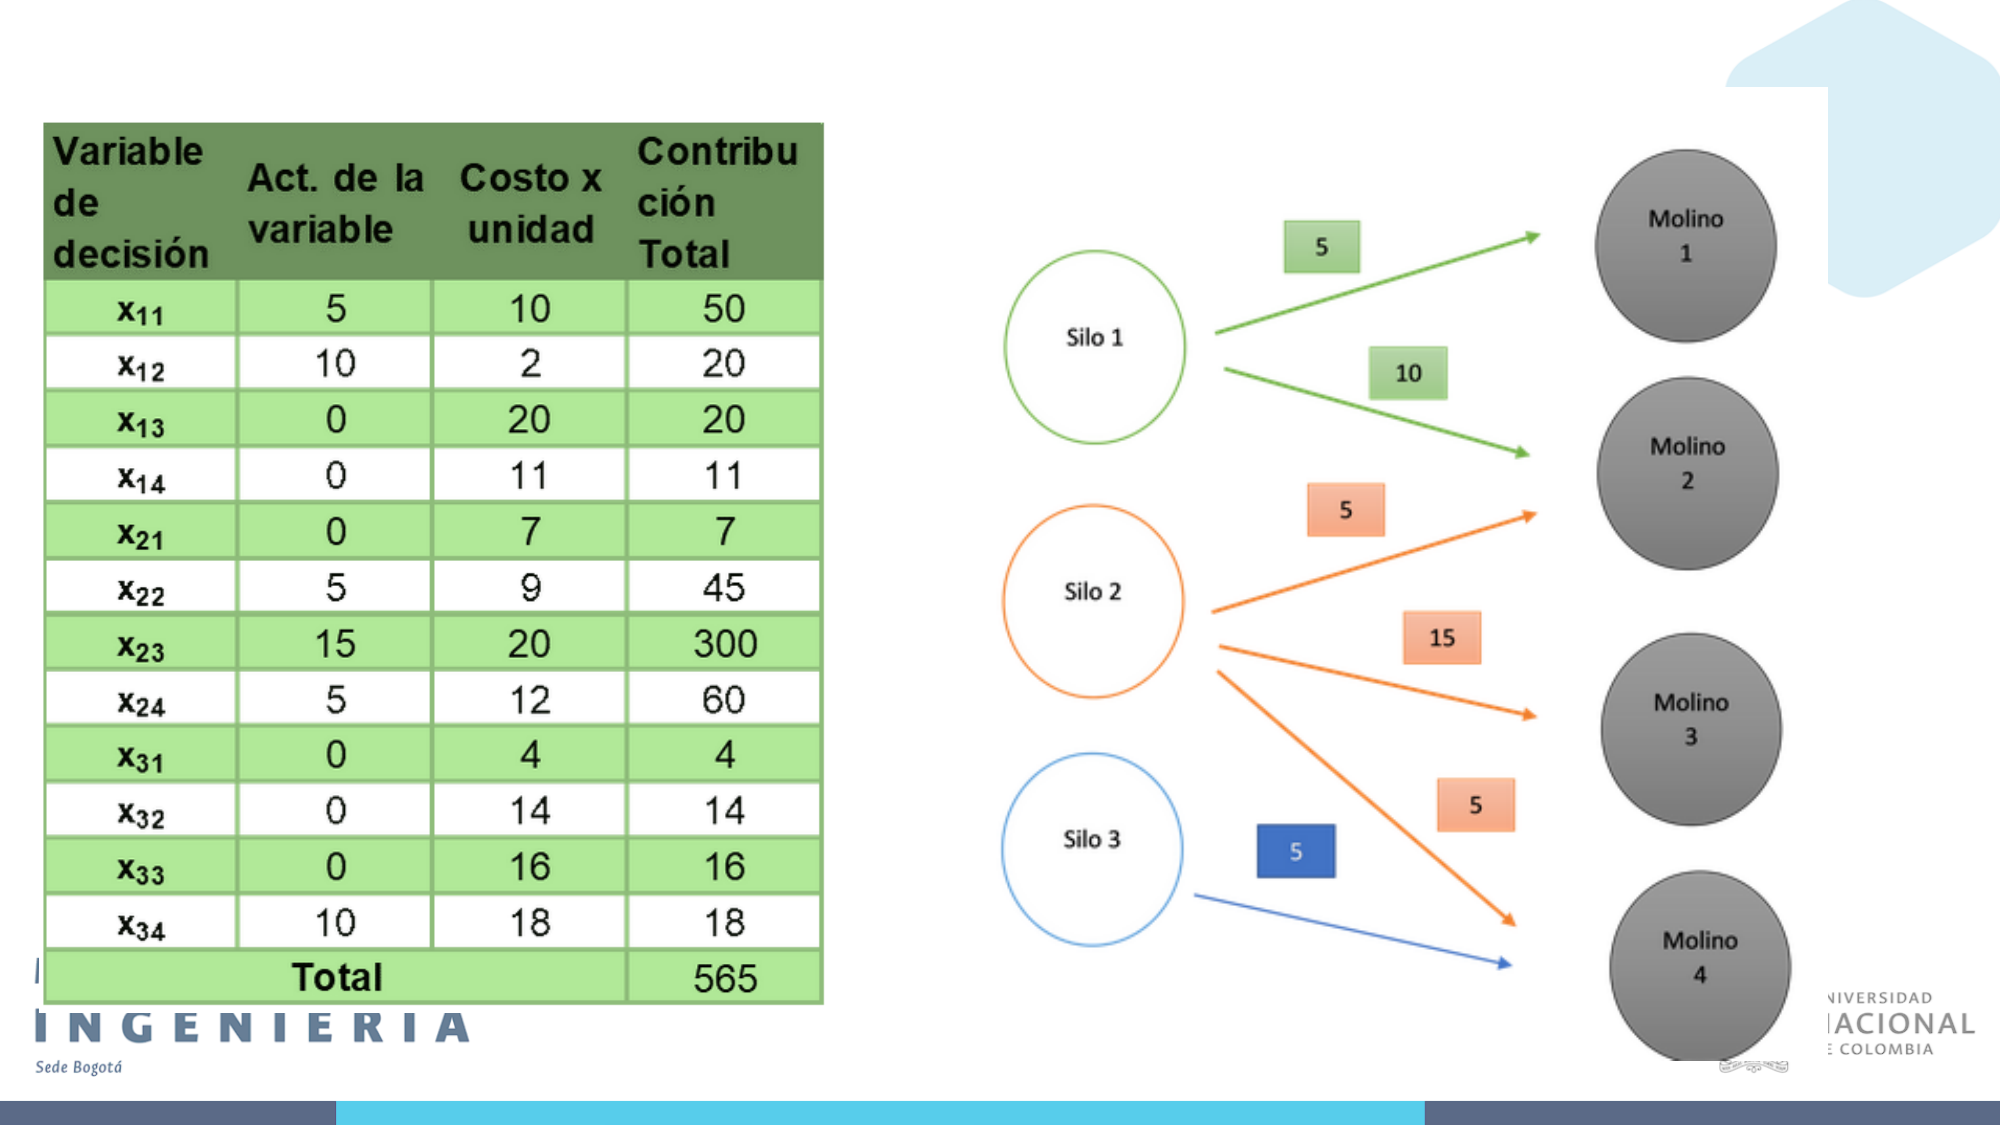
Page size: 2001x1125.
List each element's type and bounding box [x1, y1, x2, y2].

picture [39, 112, 832, 1013]
picture [985, 87, 1828, 1062]
